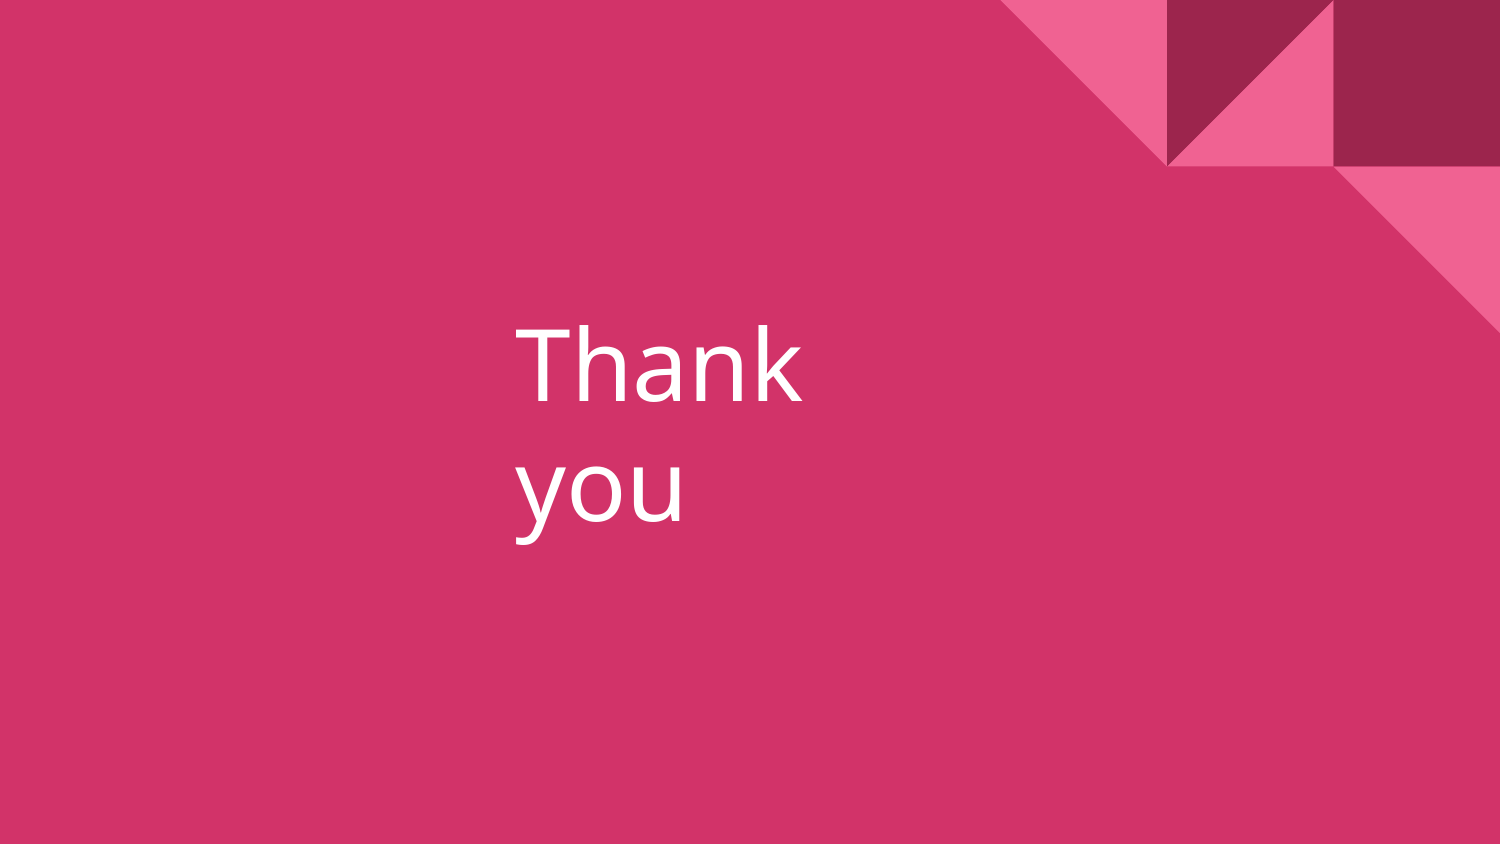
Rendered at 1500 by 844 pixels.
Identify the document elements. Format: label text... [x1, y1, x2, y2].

title Thank you [500, 86, 1000, 758]
